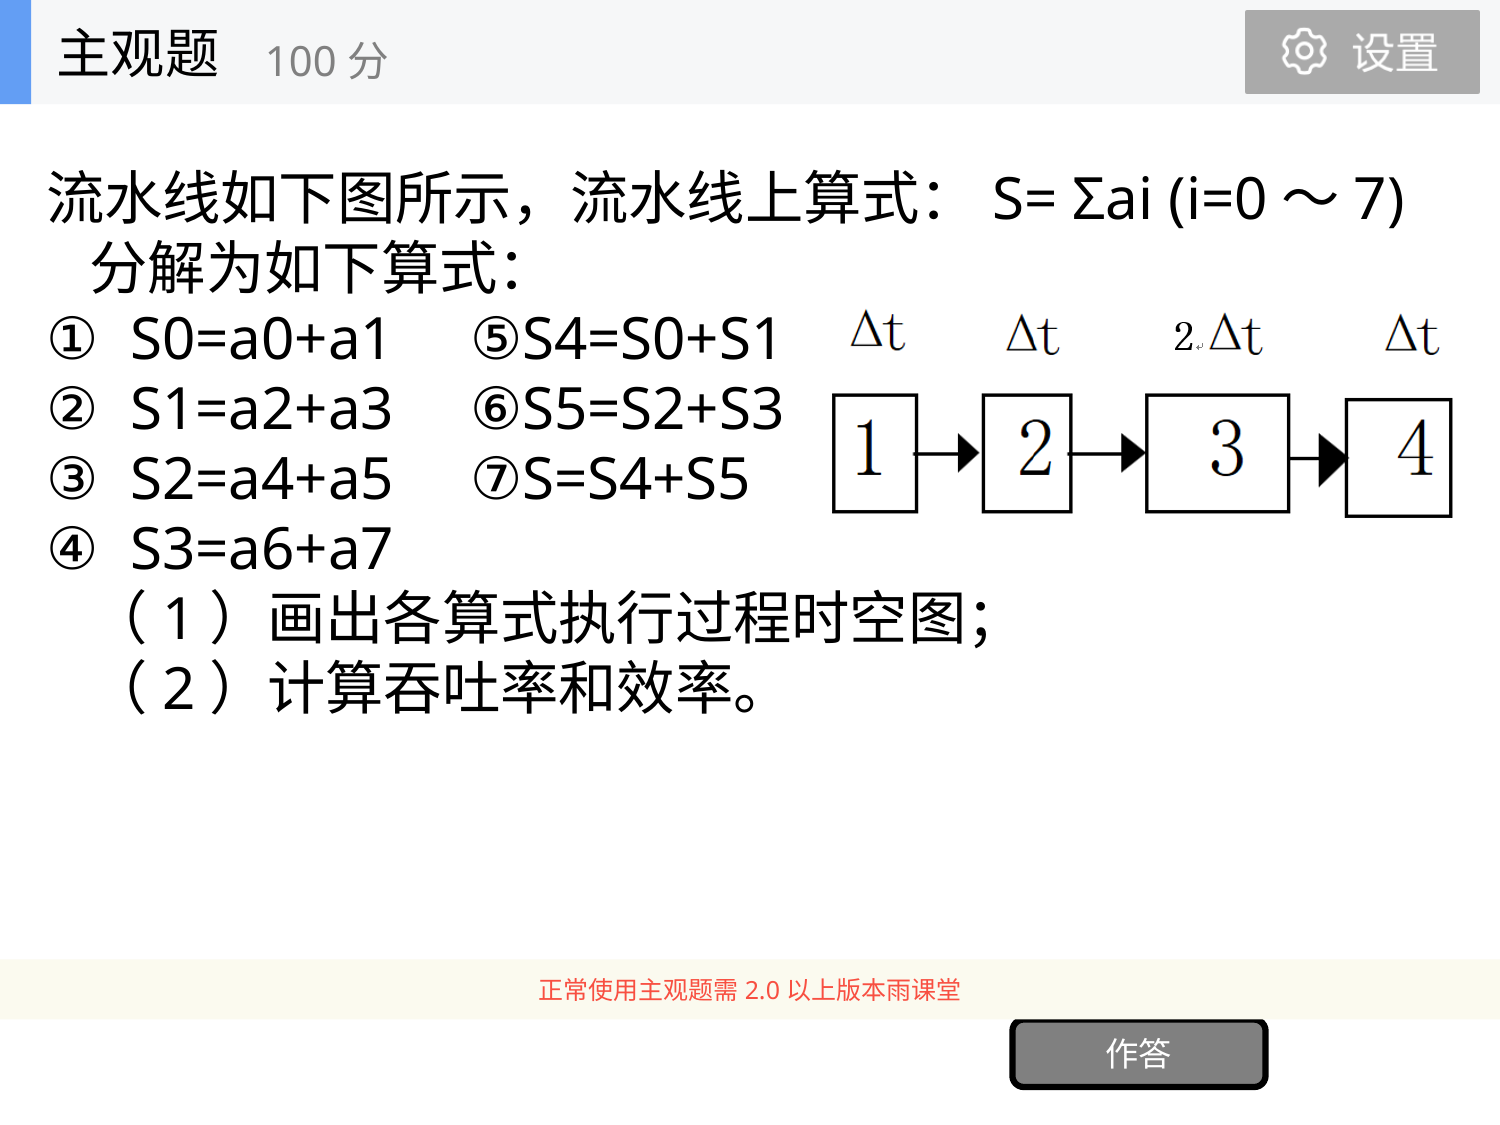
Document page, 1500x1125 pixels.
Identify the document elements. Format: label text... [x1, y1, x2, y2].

picture [807, 287, 1486, 539]
text_box 作答 [1010, 1022, 1268, 1090]
text_box 流水线如下图所示，流水线上算式：S= Σai (i=0～7) 分解为如下算式： S0=a0+a1 ⑤S4=S0+S1 S1=a2+a3 ⑥S5=S2+S3 S2=a4+a5 ⑦S=S4+S5 S3=a6+a7 （1）画出各算式执行过程时空图； （2）计算吞吐率和效率。 [31, 153, 1478, 800]
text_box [0, 0, 1500, 105]
picture [1245, 10, 1480, 94]
text_box 正常使用主观题需2.0以上版本雨课堂 [0, 957, 1500, 1022]
